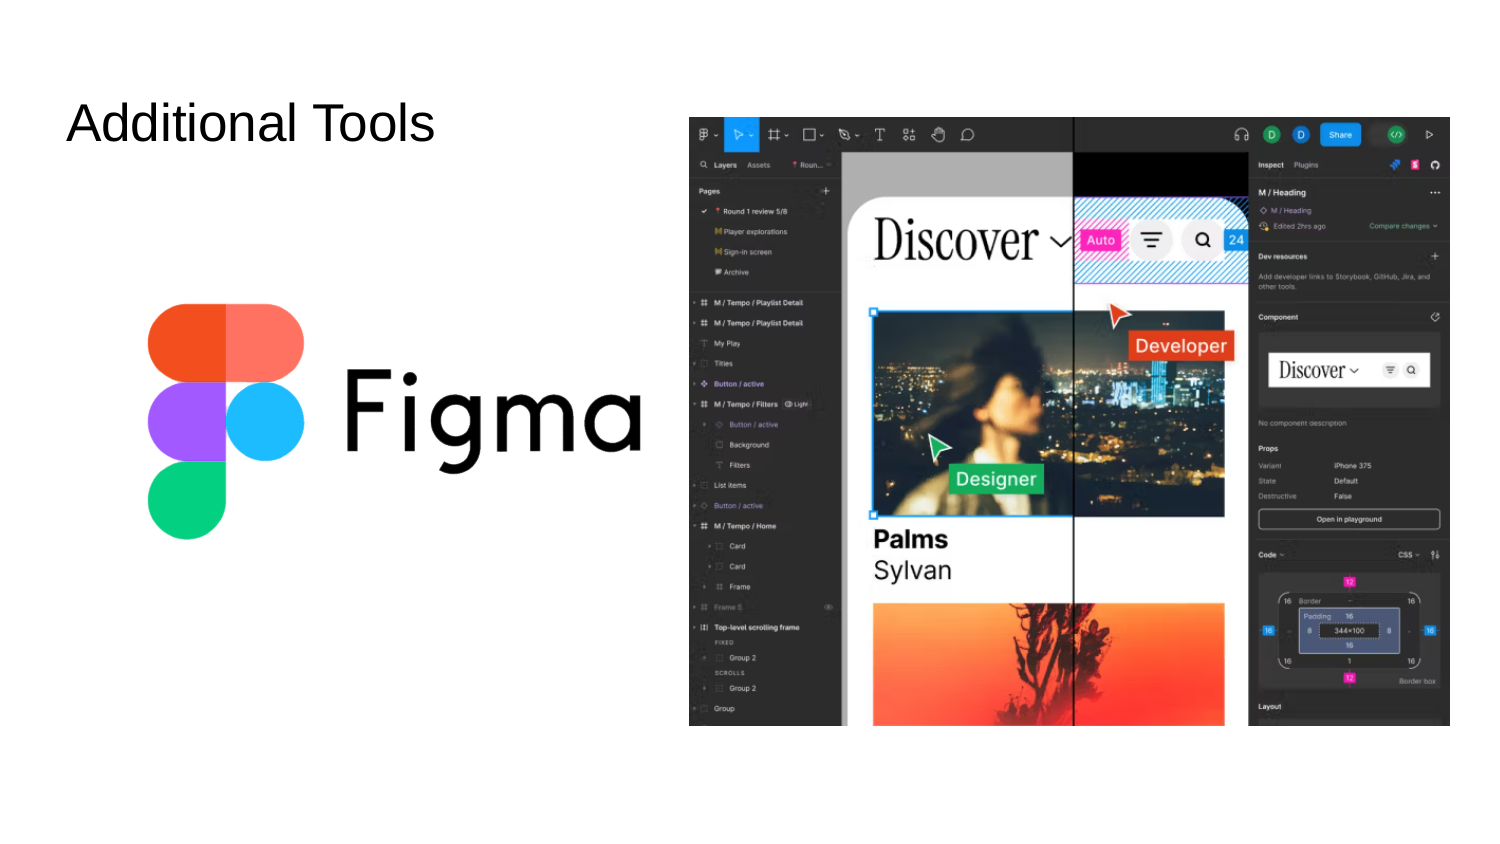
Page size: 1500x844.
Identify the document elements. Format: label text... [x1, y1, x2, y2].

picture [97, 117, 1451, 727]
title Additional Tools [51, 72, 1449, 167]
